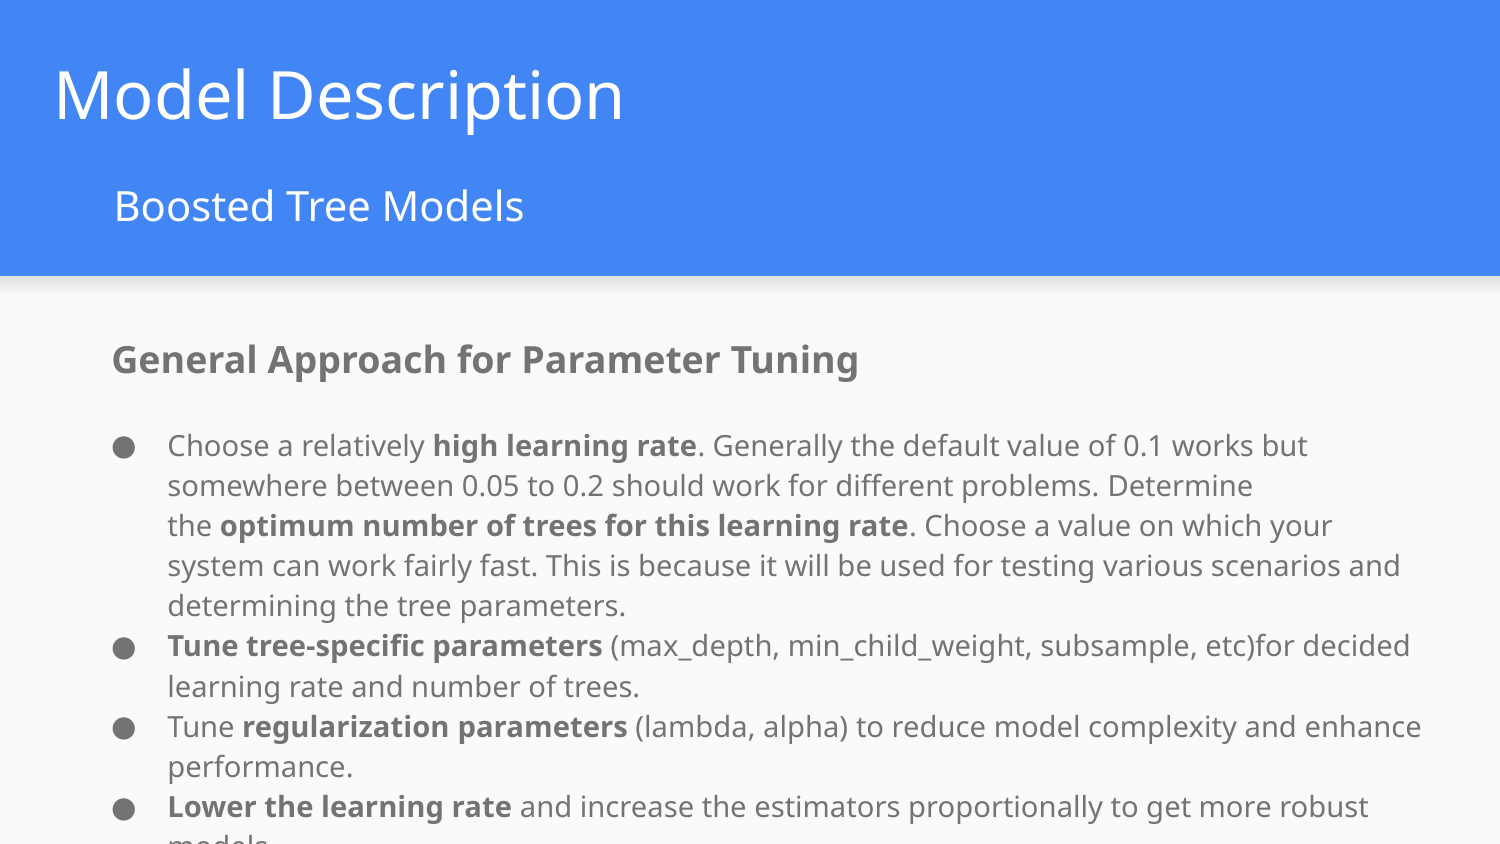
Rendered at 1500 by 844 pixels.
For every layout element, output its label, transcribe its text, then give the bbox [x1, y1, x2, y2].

text_box Boosted Tree Models [98, 150, 1284, 260]
title Problem Statement and Data Description Problem Statement and Data Description Problem Statement and Data Description Problem Statement and Data Description Model Description [38, 21, 1387, 148]
list General Approach for Parameter Tuning Choose a relatively high learning rate. Generally the default value of 0.1 works but somewhere between 0.05 to 0.2 should work for different problems. Determine the optimum number of trees for this learning rate. Choose a value on which your system can work fairly fast. This is because it will be used for testing various scenarios and determining the tree parameters. Tune tree-specific parameters (max_depth, min_child_weight, subsample, etc)for decided learning rate and number of trees. Tune regularization parameters (lambda, alpha) to reduce model complexity and enhance performance. Lower the learning rate and increase the estimators proportionally to get more robust models. [77, 314, 1438, 821]
